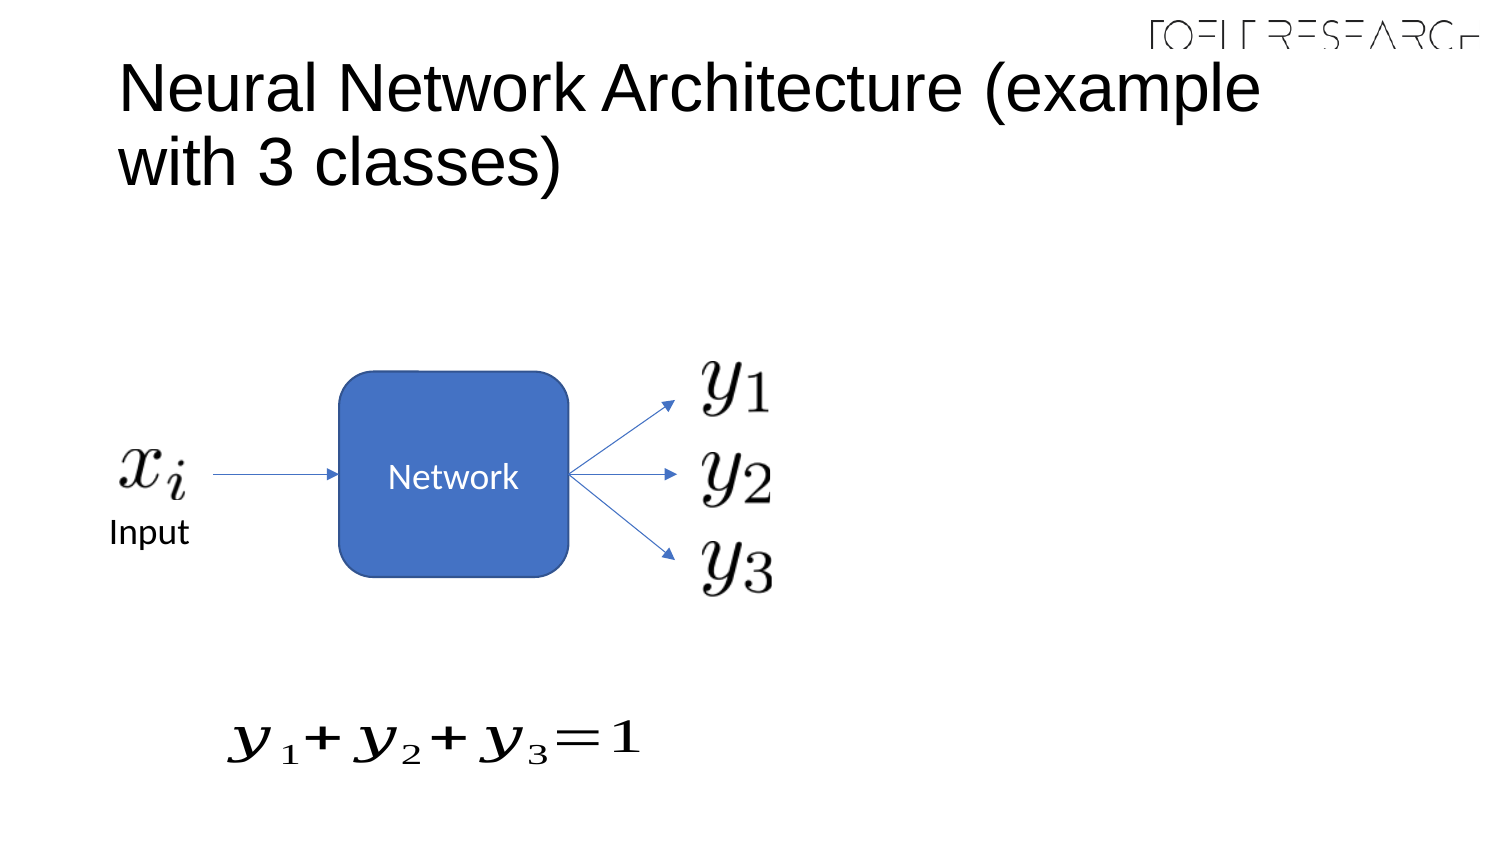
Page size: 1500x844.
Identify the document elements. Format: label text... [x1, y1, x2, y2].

picture [701, 541, 772, 597]
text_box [568, 399, 675, 474]
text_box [568, 474, 675, 561]
picture [701, 361, 769, 417]
text_box Network [338, 370, 569, 579]
picture [118, 449, 186, 500]
text_box Input [94, 499, 205, 560]
picture [701, 452, 770, 508]
title Neural Network Architecture (example with 3 classes) [103, 44, 1397, 208]
